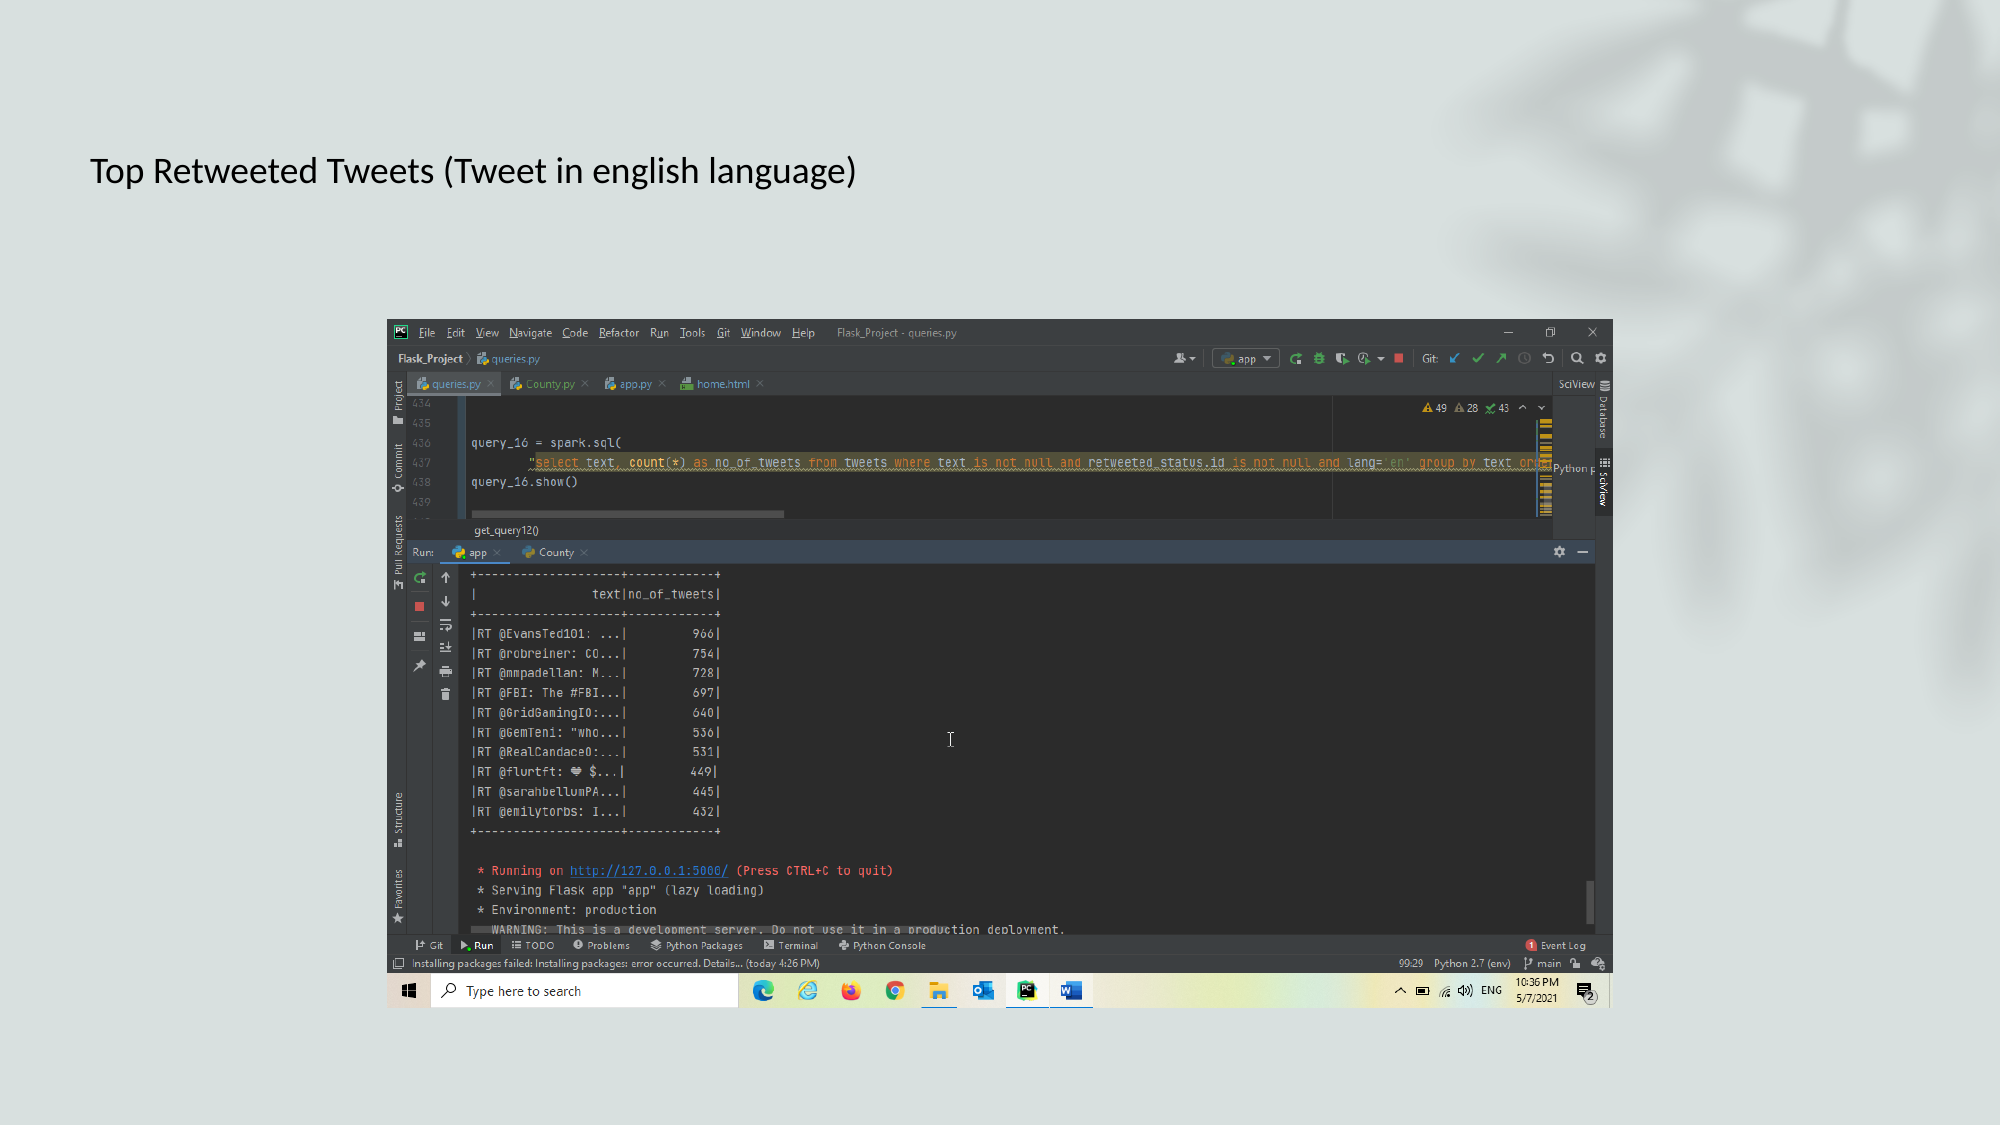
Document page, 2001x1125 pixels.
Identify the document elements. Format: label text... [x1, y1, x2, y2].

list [387, 319, 1613, 1009]
title Top Retweeted Tweets (Tweet in english language) [75, 60, 1863, 278]
